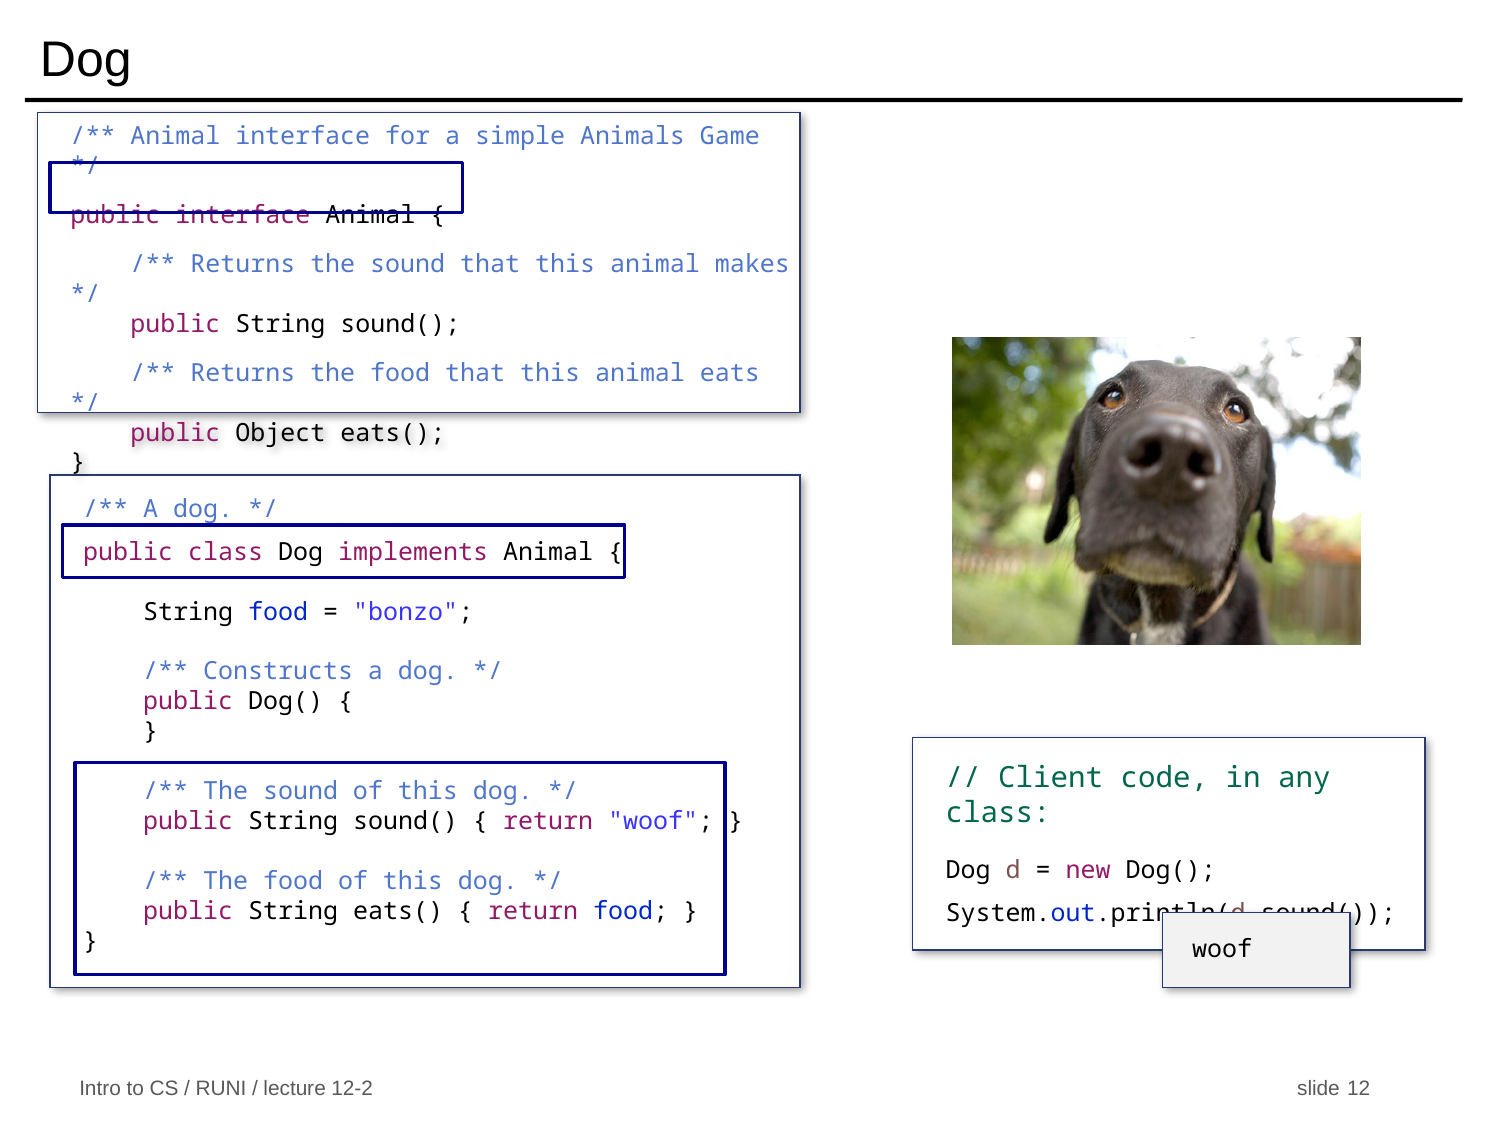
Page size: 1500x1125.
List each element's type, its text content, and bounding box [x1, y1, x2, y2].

text_box /** Animal interface for a simple Animals Game */ public interface Animal { /** Returns the sound that this animal makes */ public String sound(); /** Returns the food that this animal eats */ public Object eats(); } [37, 112, 800, 413]
title Dog [24, 12, 1463, 100]
text_box /** A dog. */ public class Dog implements Animal { String food = "bonzo"; /** Constructs a dog. */ public Dog() { } /** The sound of this dog. */ public String sound() { return "woof"; } /** The food of this dog. */ public String eats() { return food; } } [49, 474, 800, 988]
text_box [49, 162, 726, 976]
text_box woof [1162, 912, 1350, 988]
picture [951, 337, 1361, 645]
text_box // Client code, in any class: Dog d = new Dog(); System.out.println(d.sound()); [912, 737, 1425, 950]
